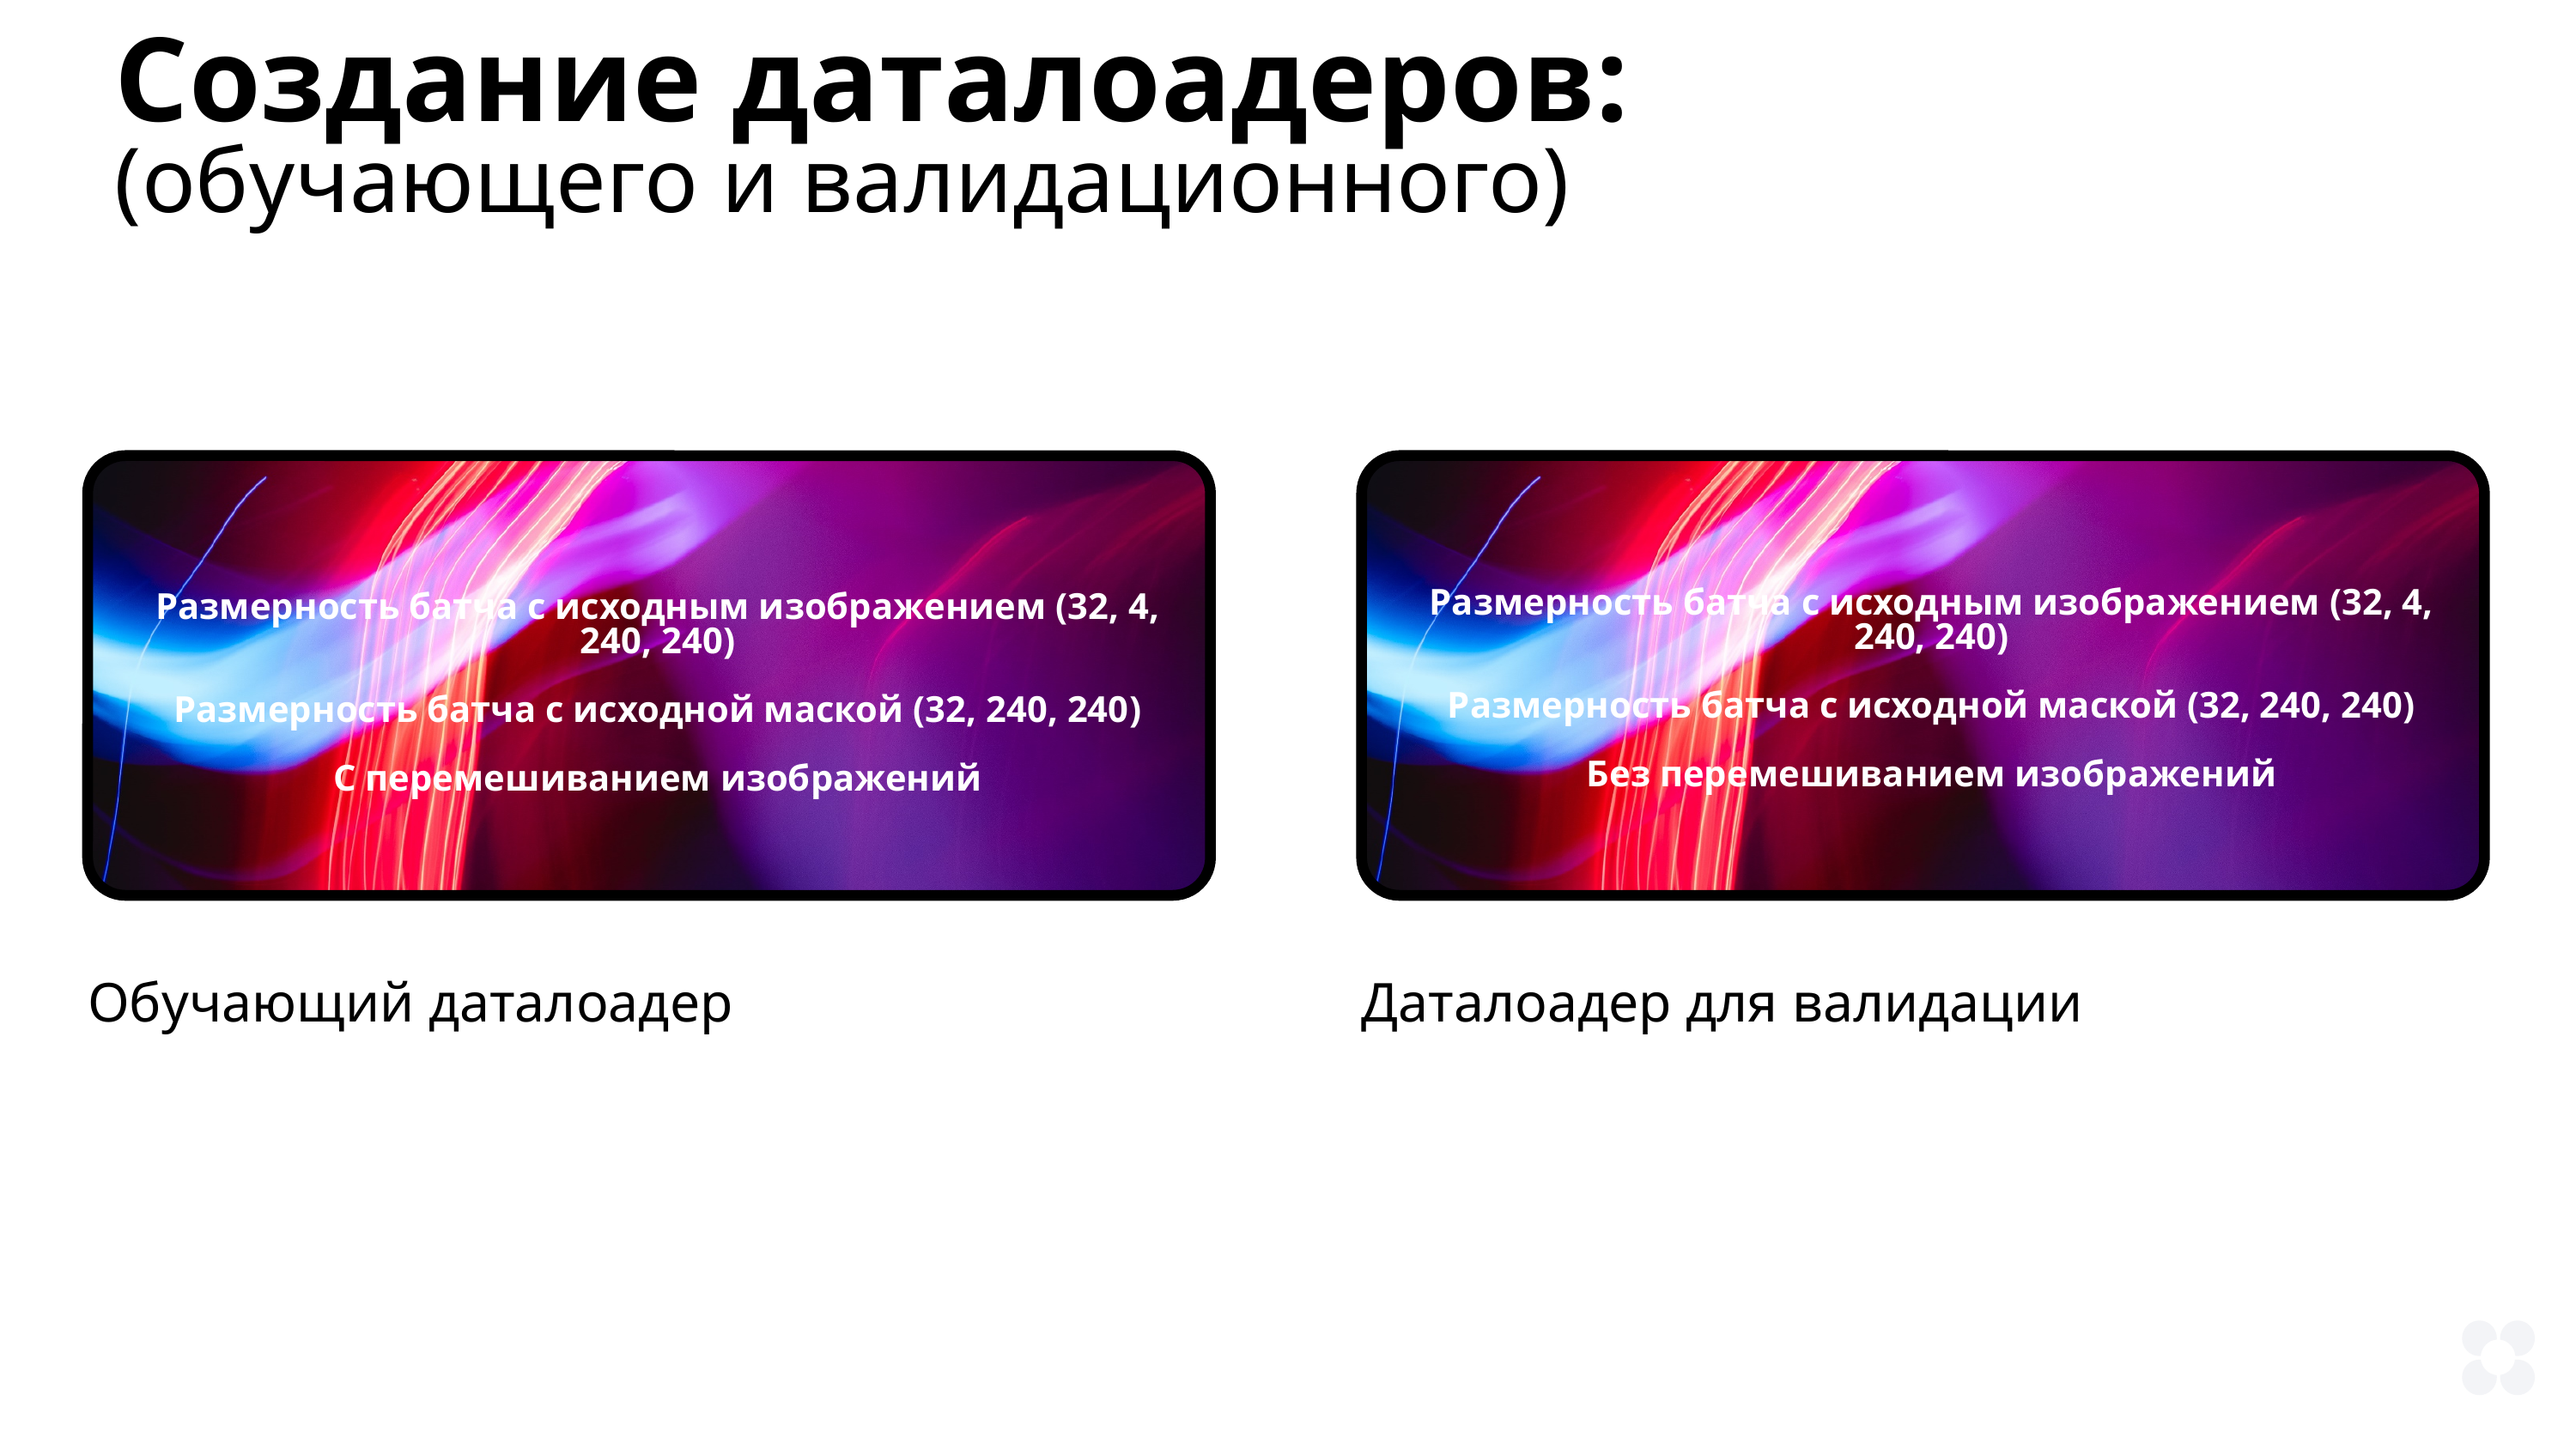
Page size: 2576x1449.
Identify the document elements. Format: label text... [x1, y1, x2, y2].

picture [1361, 455, 2485, 896]
text_box Создание даталоадеров: (обучающего и валидационного) [114, 33, 2451, 262]
text_box Обучающий даталоадер [87, 940, 1095, 1093]
picture [87, 455, 1211, 896]
text_box Даталоадер для валидации [1361, 940, 2365, 1093]
